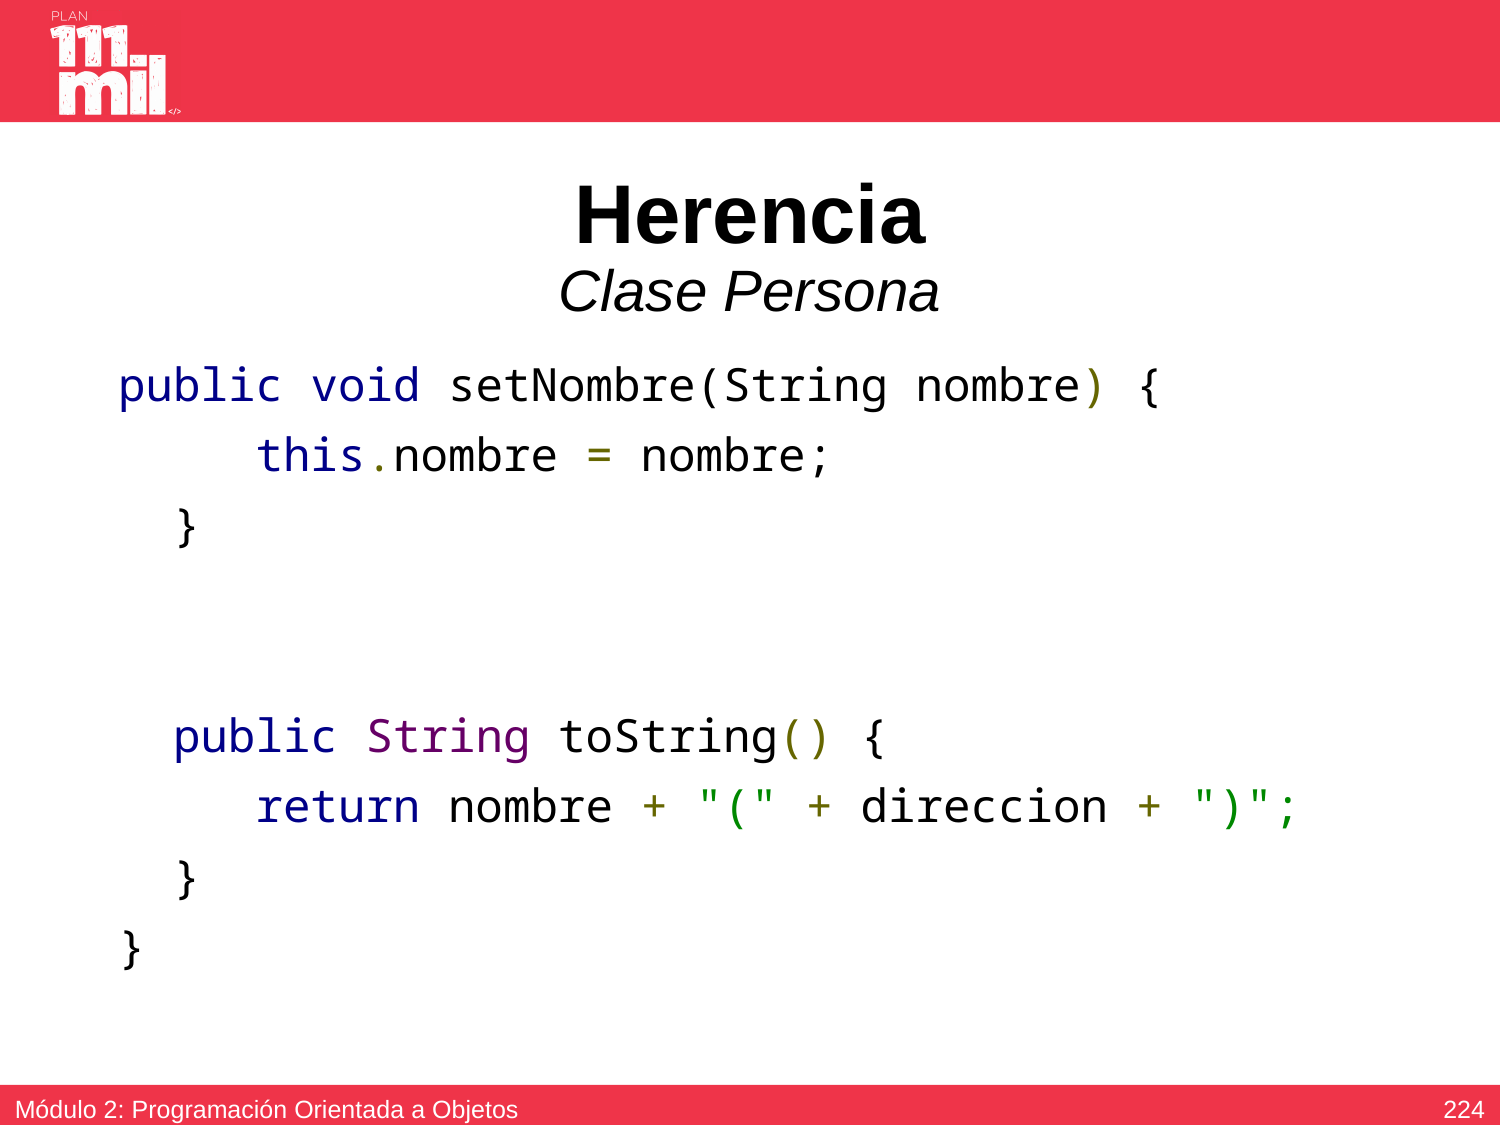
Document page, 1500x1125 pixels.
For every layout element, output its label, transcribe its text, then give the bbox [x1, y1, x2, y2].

list public void setNombre(String nombre) { this.nombre = nombre; } public String toString() { return nombre + "(" + direccion + ")"; } } [103, 354, 1397, 1069]
slide_number 223 [1162, 1078, 1500, 1125]
footer Módulo 2: Programación Orientada a Objetos [0, 1078, 555, 1125]
title Herencia Clase Persona [103, 147, 1397, 348]
